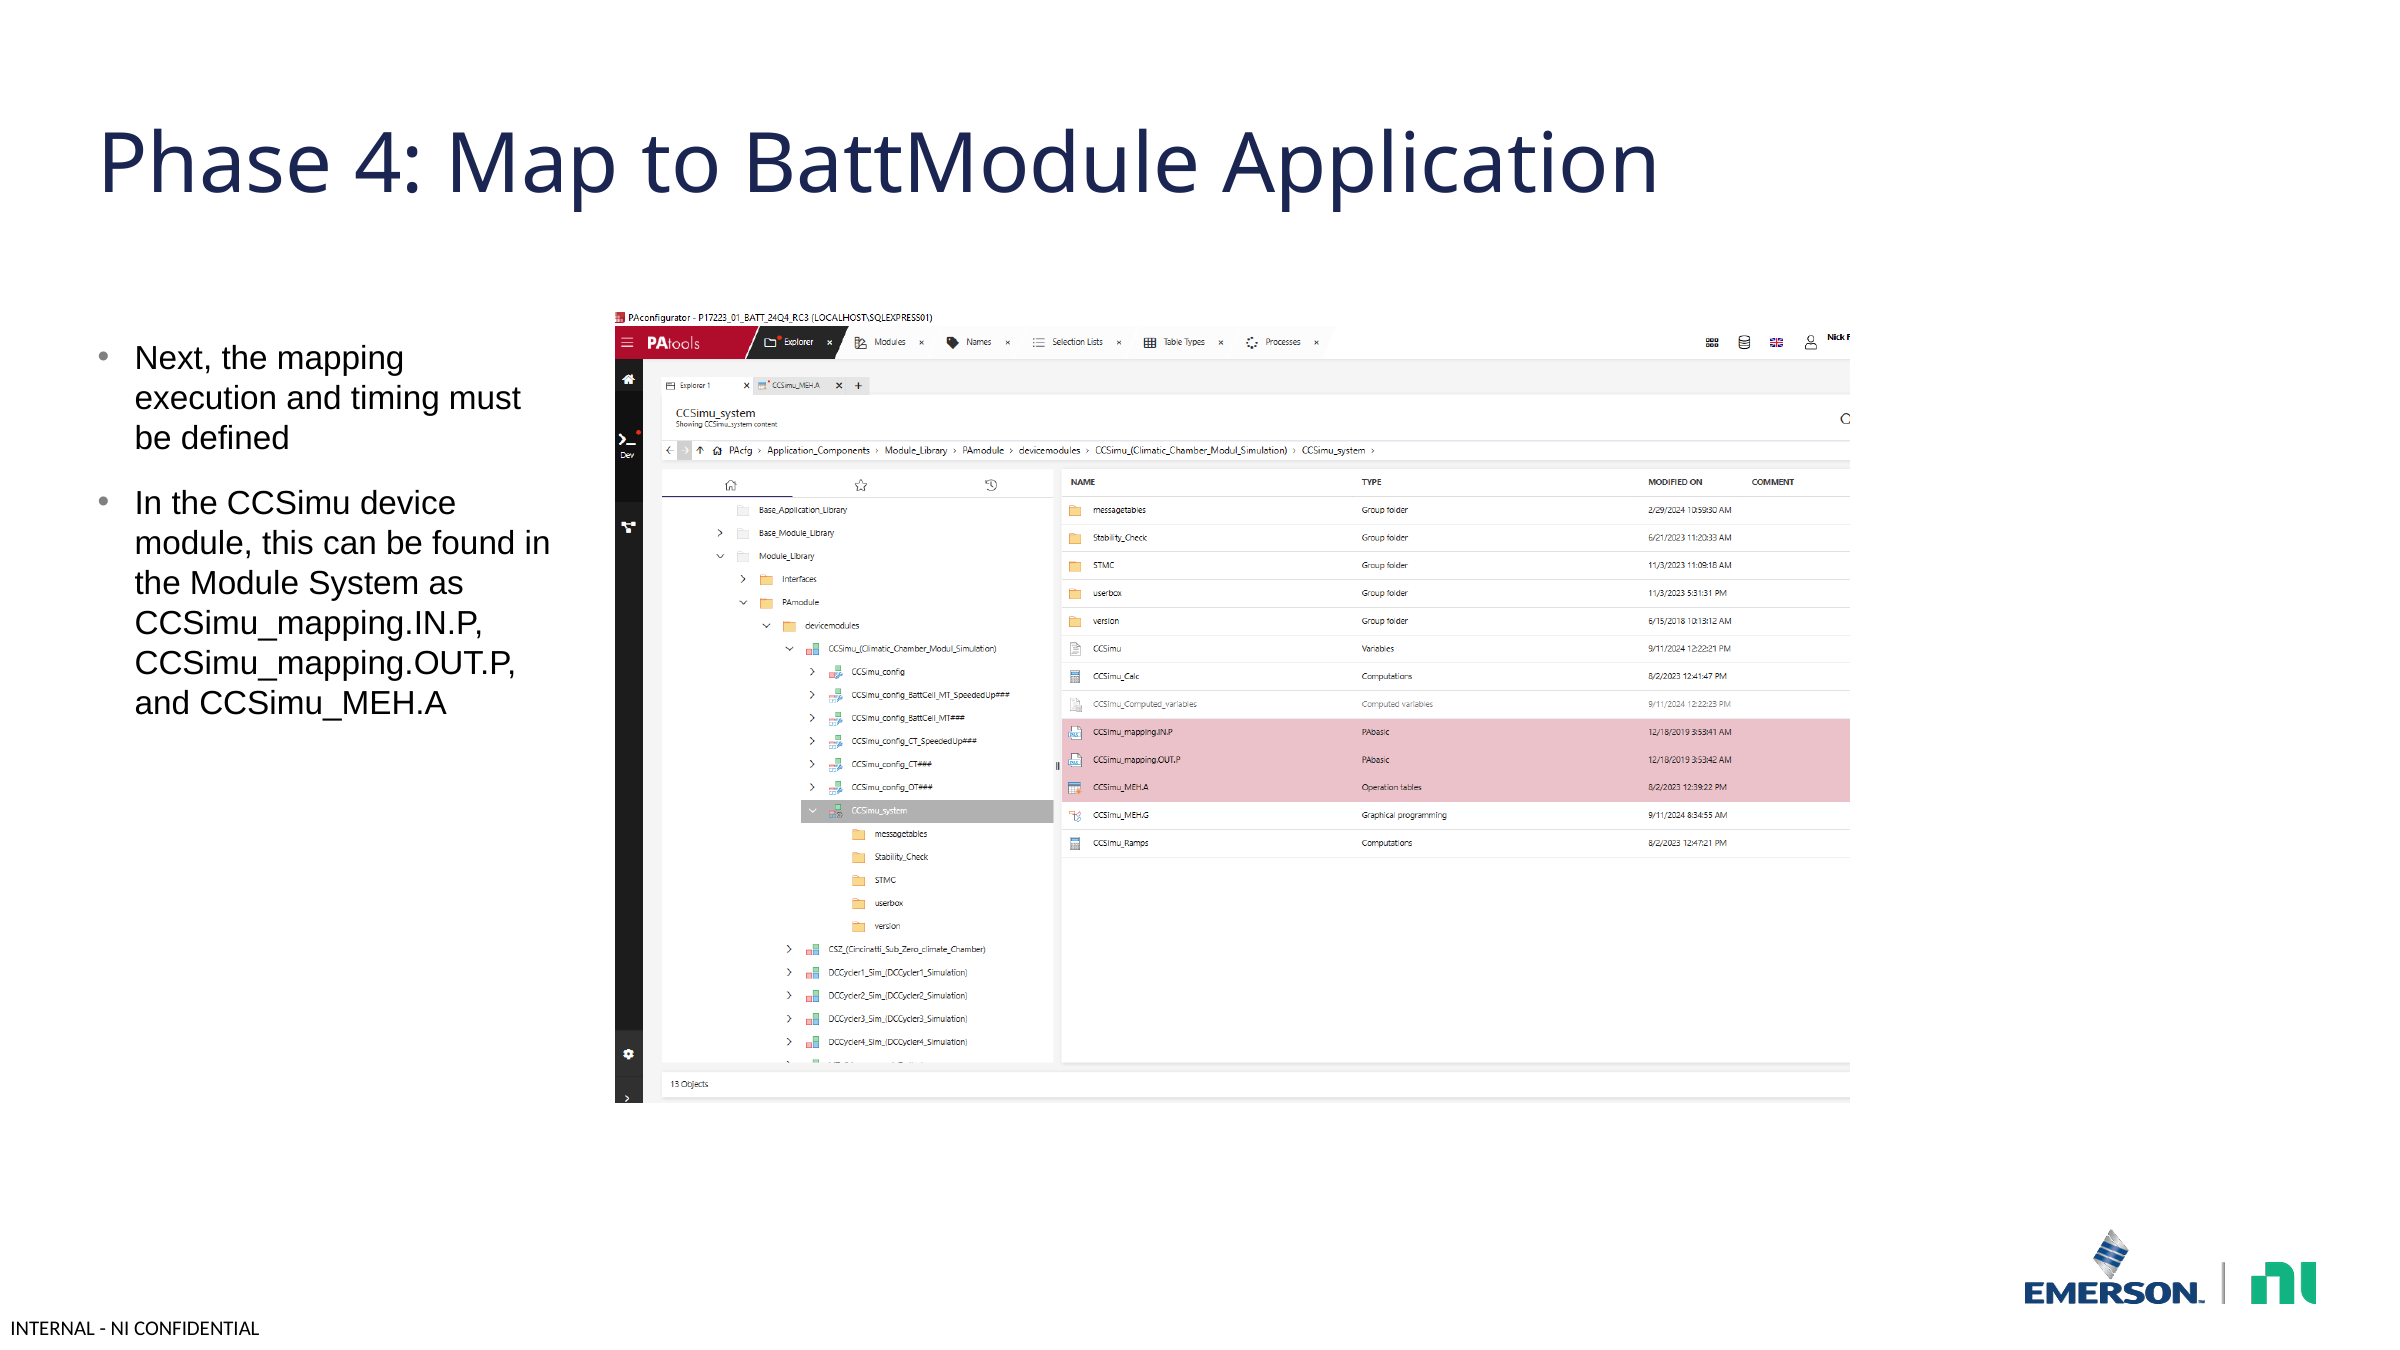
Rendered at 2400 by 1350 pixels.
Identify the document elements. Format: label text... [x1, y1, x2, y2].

list Next, the mapping execution and timing must be defined In the CCSimu device module, this can be found in the Module System as CCSimu_mapping.IN.P, CCSimu_mapping.OUT.P, and CCSimu_MEH.A [82, 321, 569, 1253]
picture [615, 312, 1851, 1103]
picture [2025, 1229, 2316, 1304]
title Phase 4: Map to BattModule Application [82, 54, 2318, 221]
